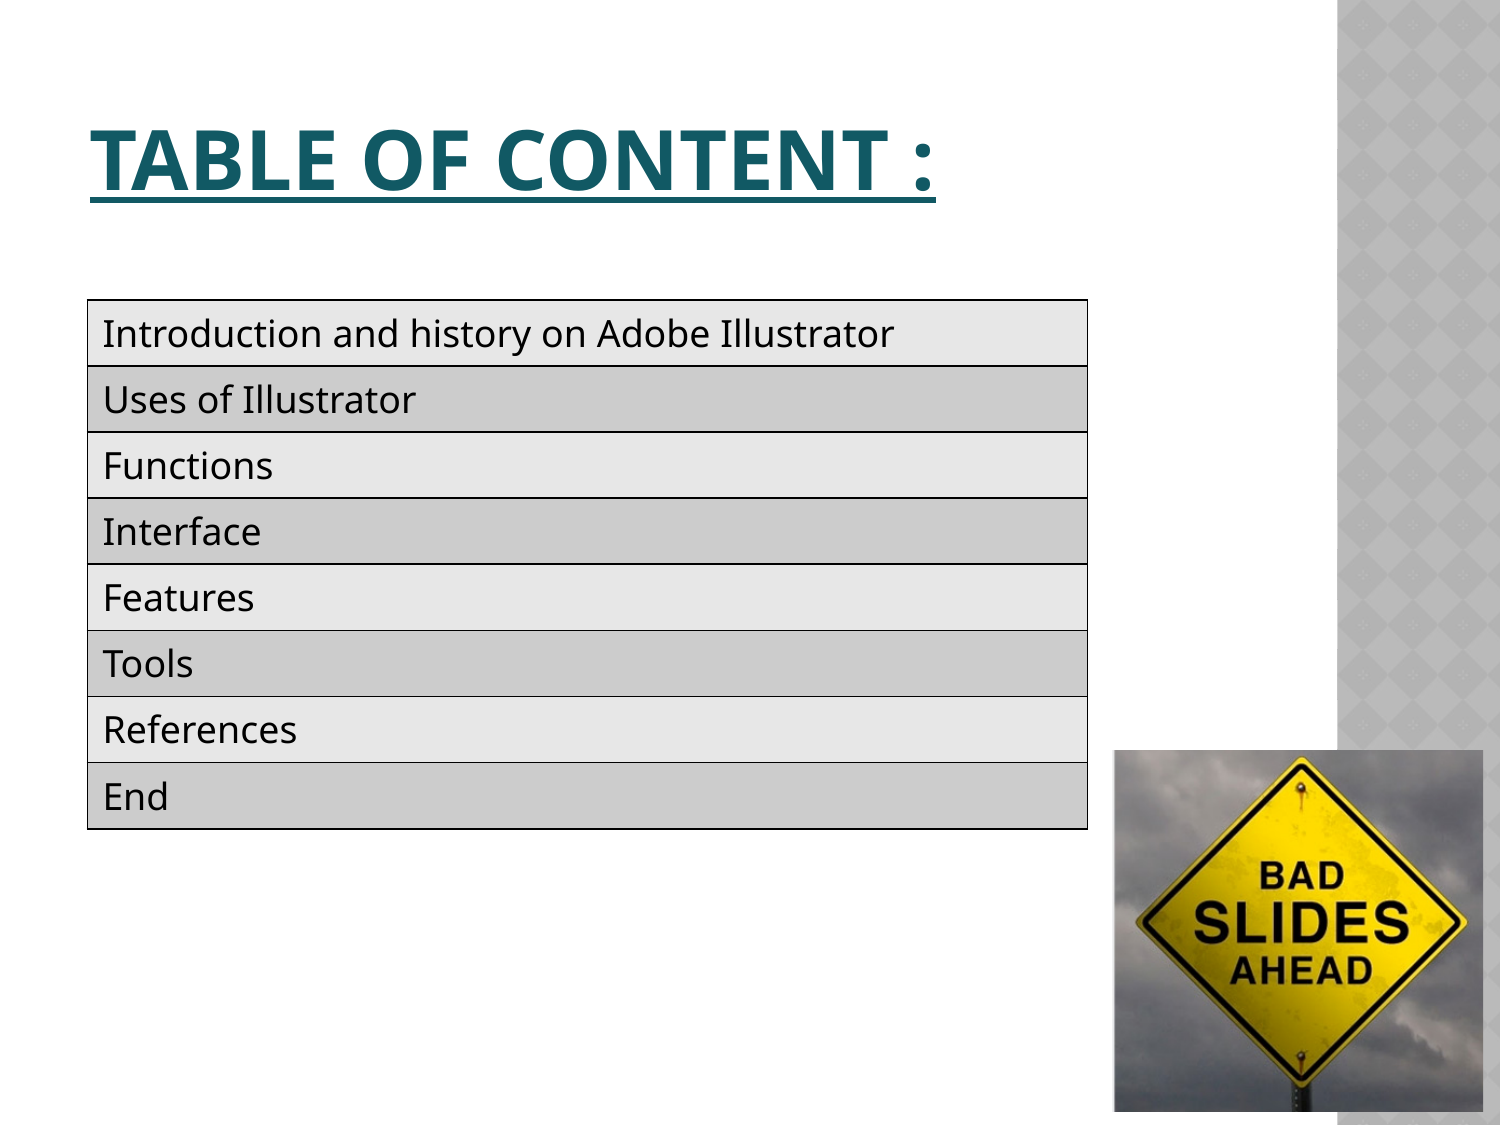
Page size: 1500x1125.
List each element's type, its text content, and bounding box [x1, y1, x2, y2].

table_cell End [88, 763, 1087, 828]
table_cell References [88, 697, 1087, 762]
table_header Introduction and history on Adobe Illustrator [88, 301, 1087, 365]
table_cell Features [88, 565, 1087, 630]
table_cell Tools [88, 631, 1087, 696]
picture [1111, 749, 1484, 1112]
text_box Table of content : [75, 99, 1088, 236]
table_cell Interface [88, 499, 1087, 563]
table_cell Functions [88, 433, 1087, 497]
table_cell Uses of Illustrator [88, 367, 1087, 431]
